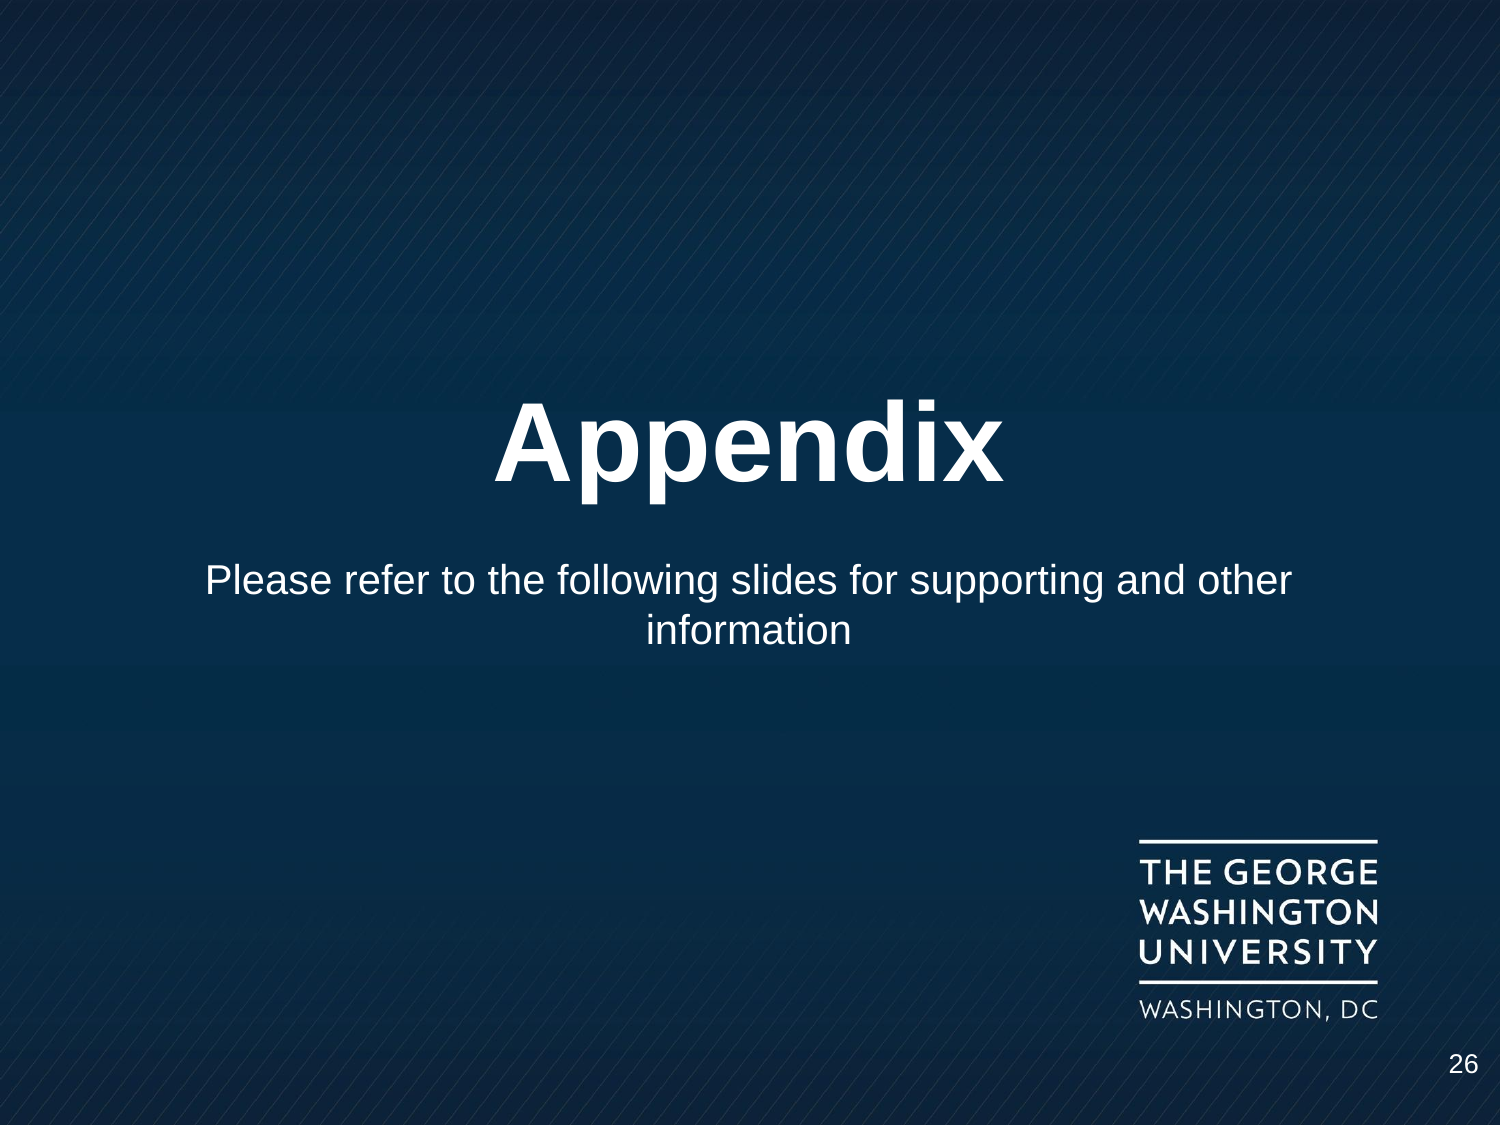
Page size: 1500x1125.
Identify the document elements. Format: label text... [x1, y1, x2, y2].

slide_number ‹#› [1403, 1038, 1494, 1125]
list Please refer to the following slides for supporting and other information [114, 545, 1384, 792]
picture [0, 0, 1500, 1125]
title Appendix [113, 197, 1386, 512]
